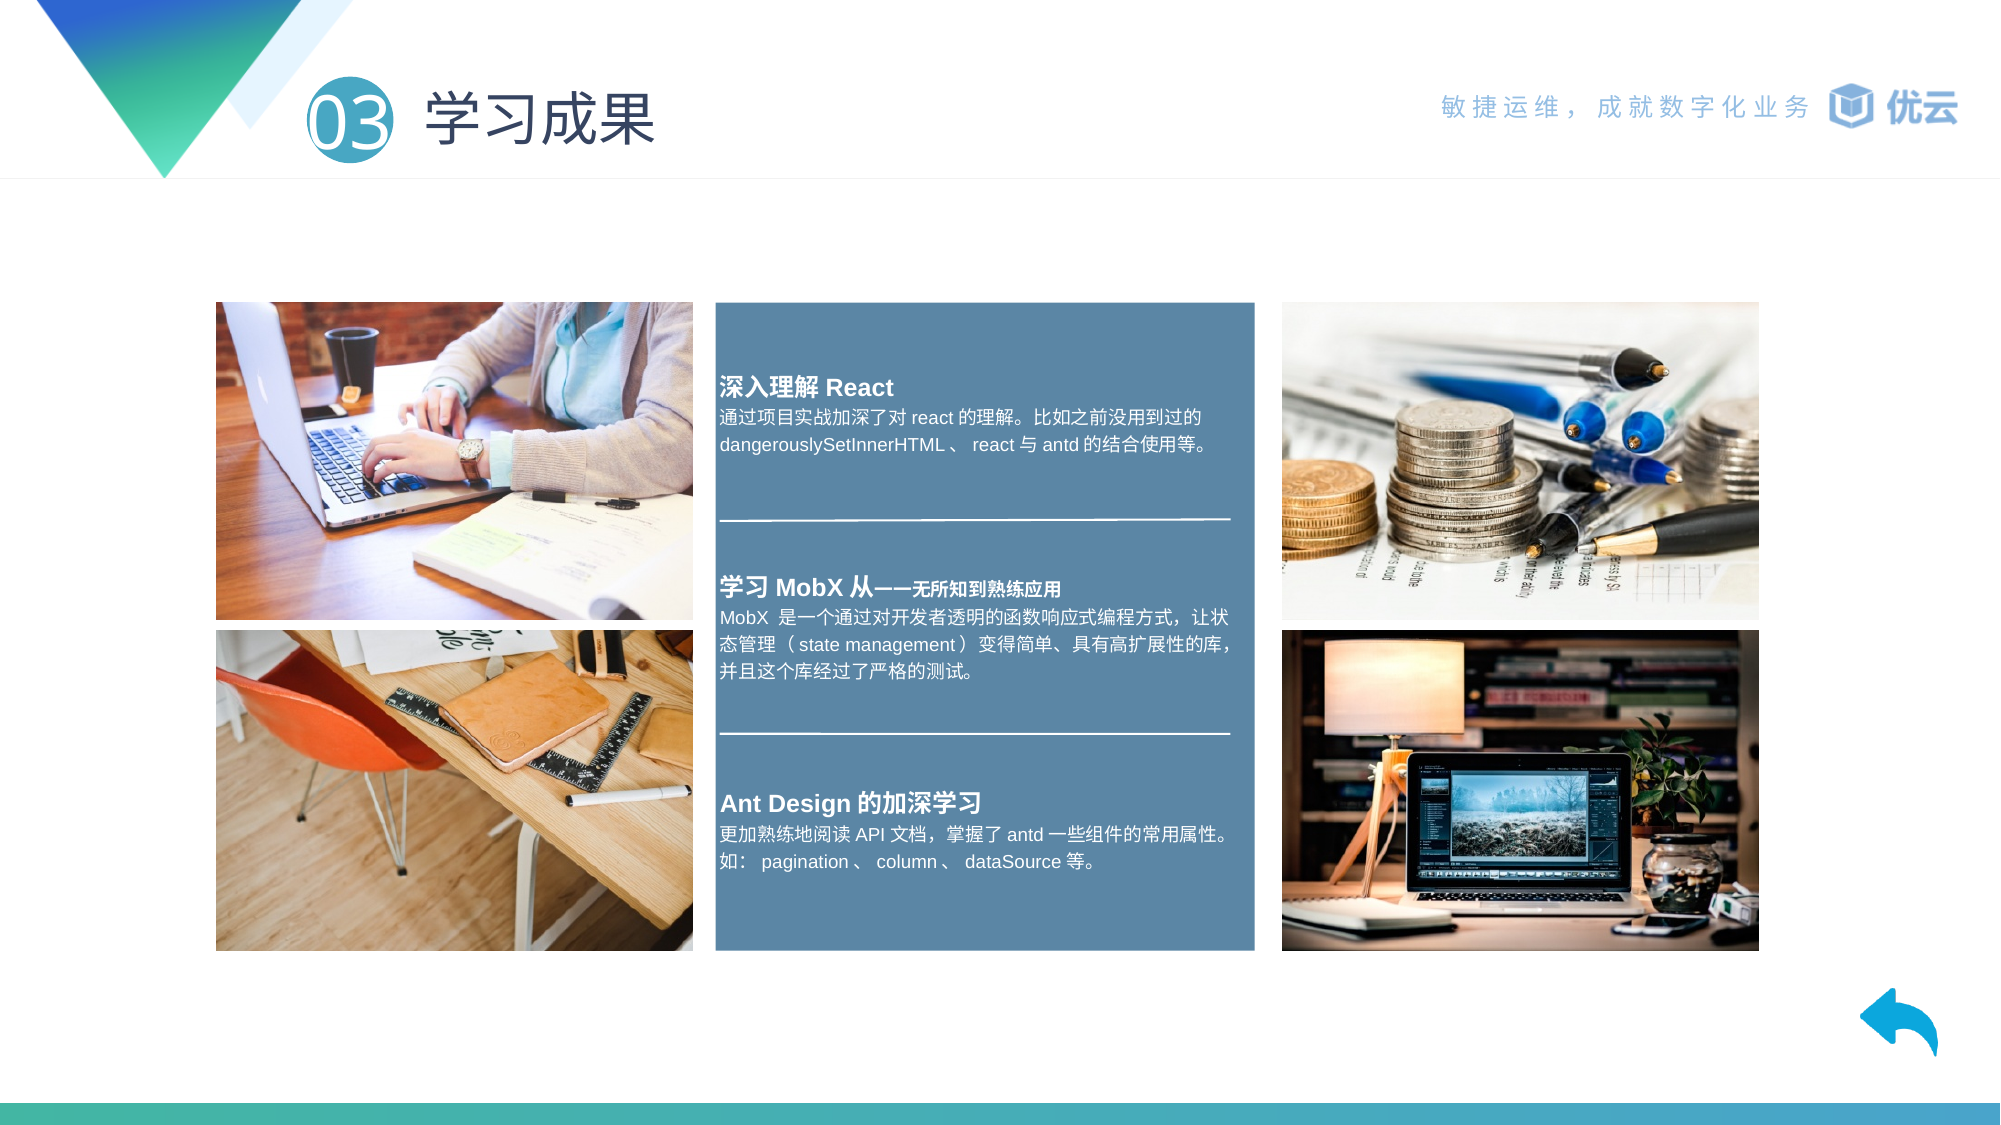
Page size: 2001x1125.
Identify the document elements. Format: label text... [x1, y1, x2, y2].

title 学习成果 [408, 65, 1338, 179]
picture [216, 302, 693, 620]
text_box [292, 67, 407, 174]
picture [1827, 81, 1959, 130]
picture [1854, 978, 1943, 1066]
picture [1281, 630, 1759, 951]
picture [216, 630, 693, 951]
picture [1281, 302, 1759, 620]
text_box 深入理解React 通过项目实战加深了对react的理解。比如之前没用到过的dangerouslySetInnerHTML、react与antd的结合使用等。 [719, 365, 1231, 456]
picture [36, 0, 354, 178]
text_box Ant Design的加深学习 更加熟练地阅读API文档，掌握了antd一些组件的常用属性。 如：pagination、column、dataSource等。 [719, 781, 1231, 872]
text_box 学习MobX从一一无所知到熟练应用 MobX 是一个通过对开发者透明的函数响应式编程方式，让状态管理（state management）变得简单、具有高扩展性的库，并且这个库经过了严格的测试。 [719, 565, 1231, 683]
text_box [715, 302, 1255, 951]
